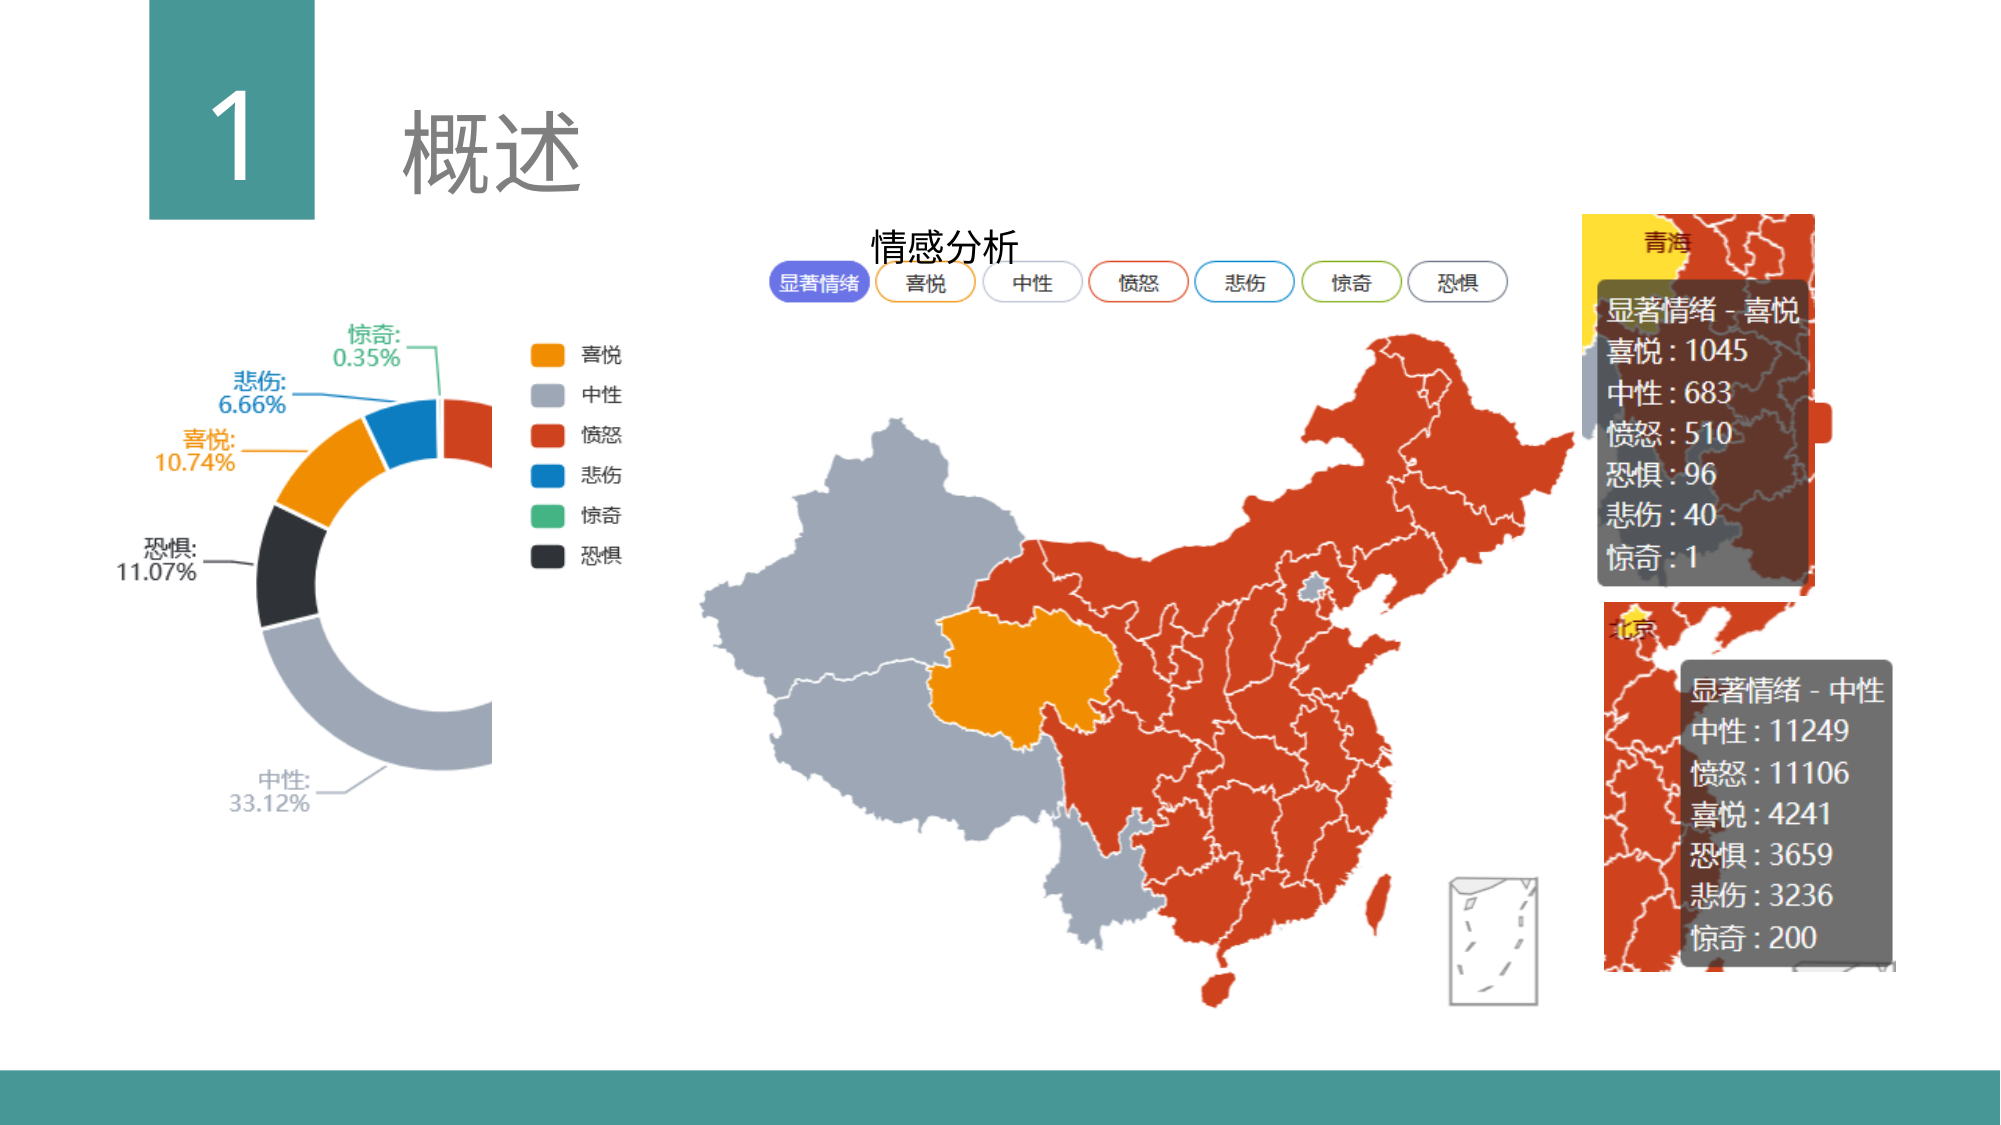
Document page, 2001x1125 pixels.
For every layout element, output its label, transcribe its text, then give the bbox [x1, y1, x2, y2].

picture [54, 214, 1900, 1050]
text_box [0, 1070, 2000, 1125]
text_box 概述 [385, 88, 1426, 214]
text_box [149, 0, 315, 220]
text_box 1 [154, 48, 320, 213]
